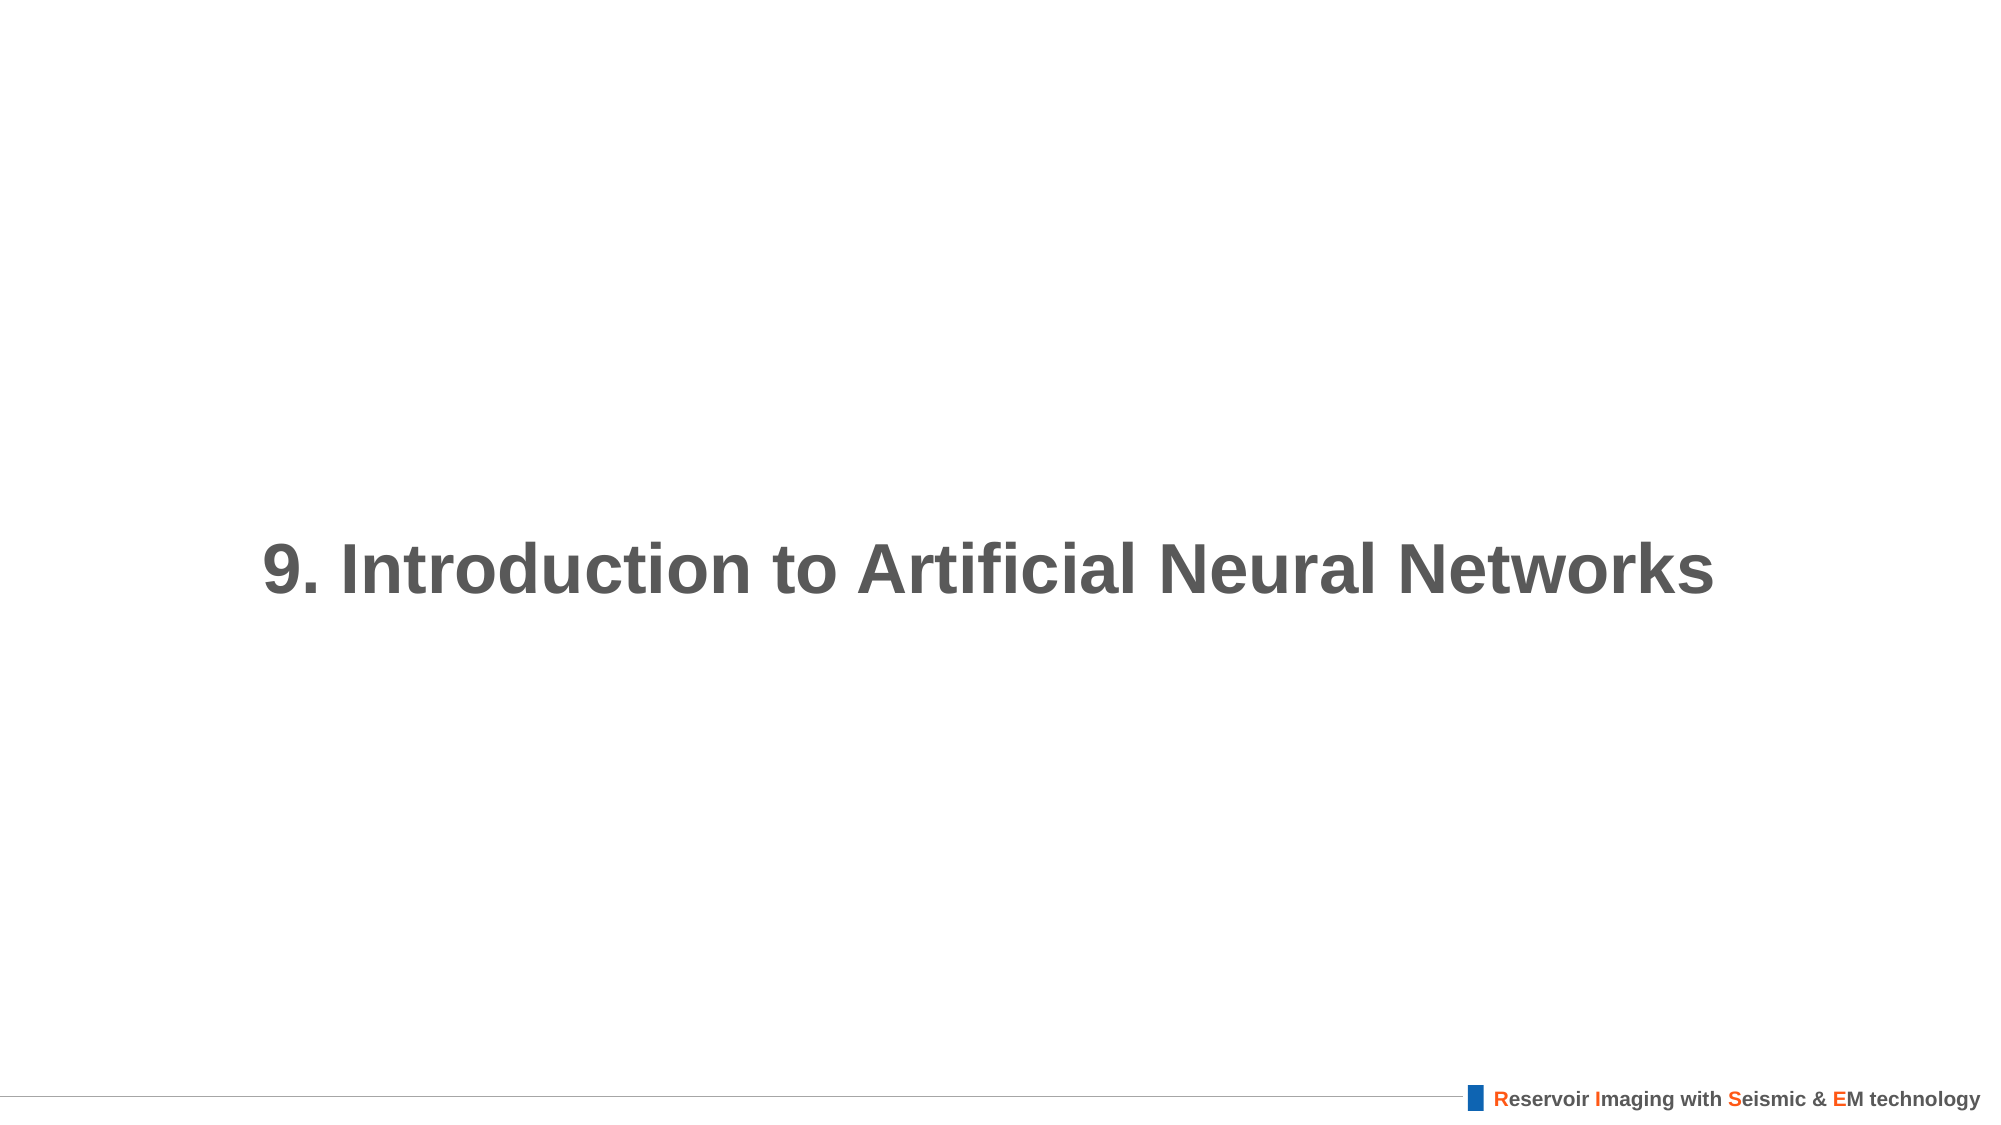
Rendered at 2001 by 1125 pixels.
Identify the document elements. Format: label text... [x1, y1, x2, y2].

title 9. Introduction to Artificial Neural Networks [127, 462, 1853, 680]
